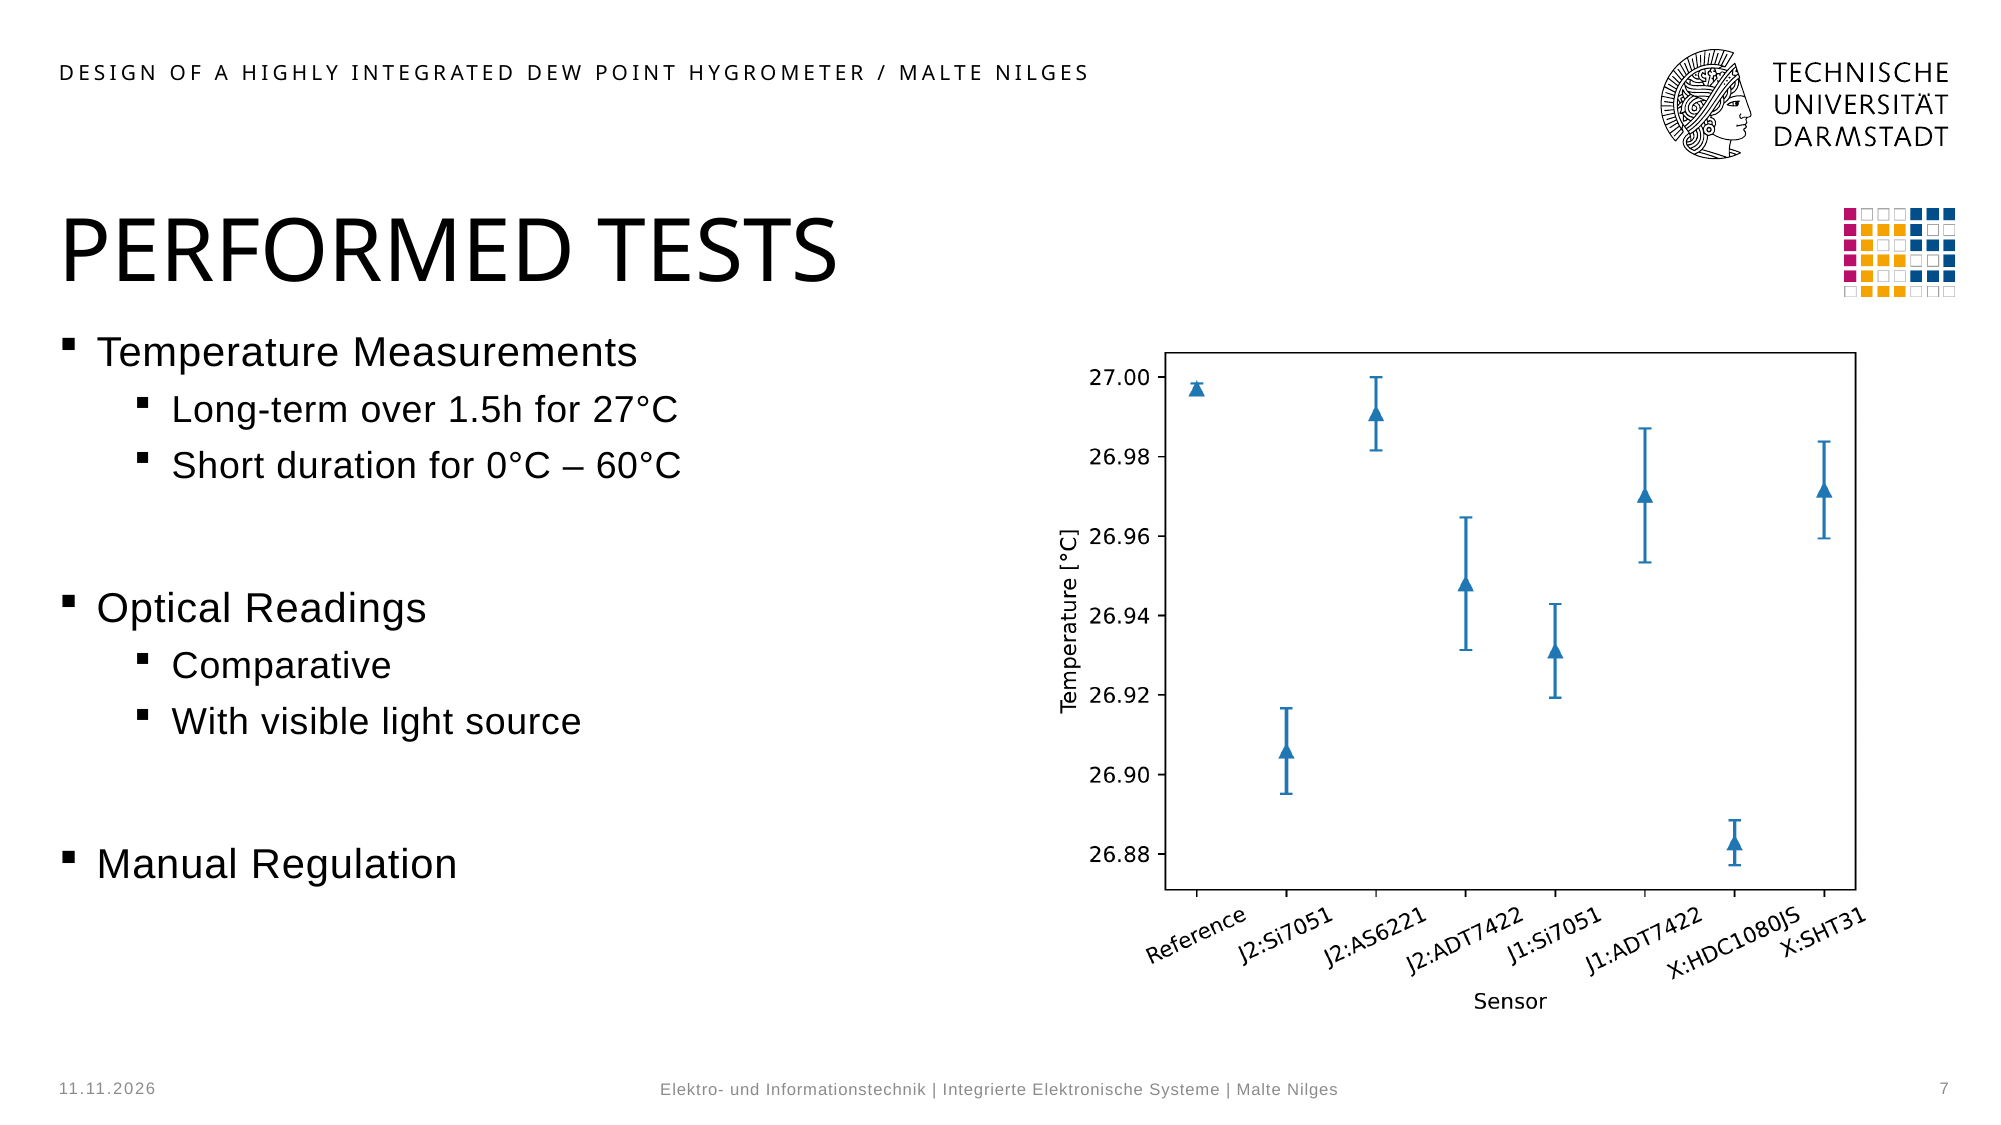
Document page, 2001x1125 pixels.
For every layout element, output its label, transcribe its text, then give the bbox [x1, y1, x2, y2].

title PERFORMED TESTS [59, 120, 1532, 298]
footer Design of a highly integrated Dew Point Hygrometer / Malte nilges [59, 59, 1532, 91]
list Temperature Measurements Long-term over 1.5h for 27°C Short duration for 0°C – 60°C Optical Readings Comparative With visible light source Manual Regulation [59, 324, 975, 1063]
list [1058, 297, 1886, 1038]
slide_number 7 [1708, 1075, 1949, 1106]
picture [1844, 208, 1955, 297]
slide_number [59, 1075, 296, 1106]
